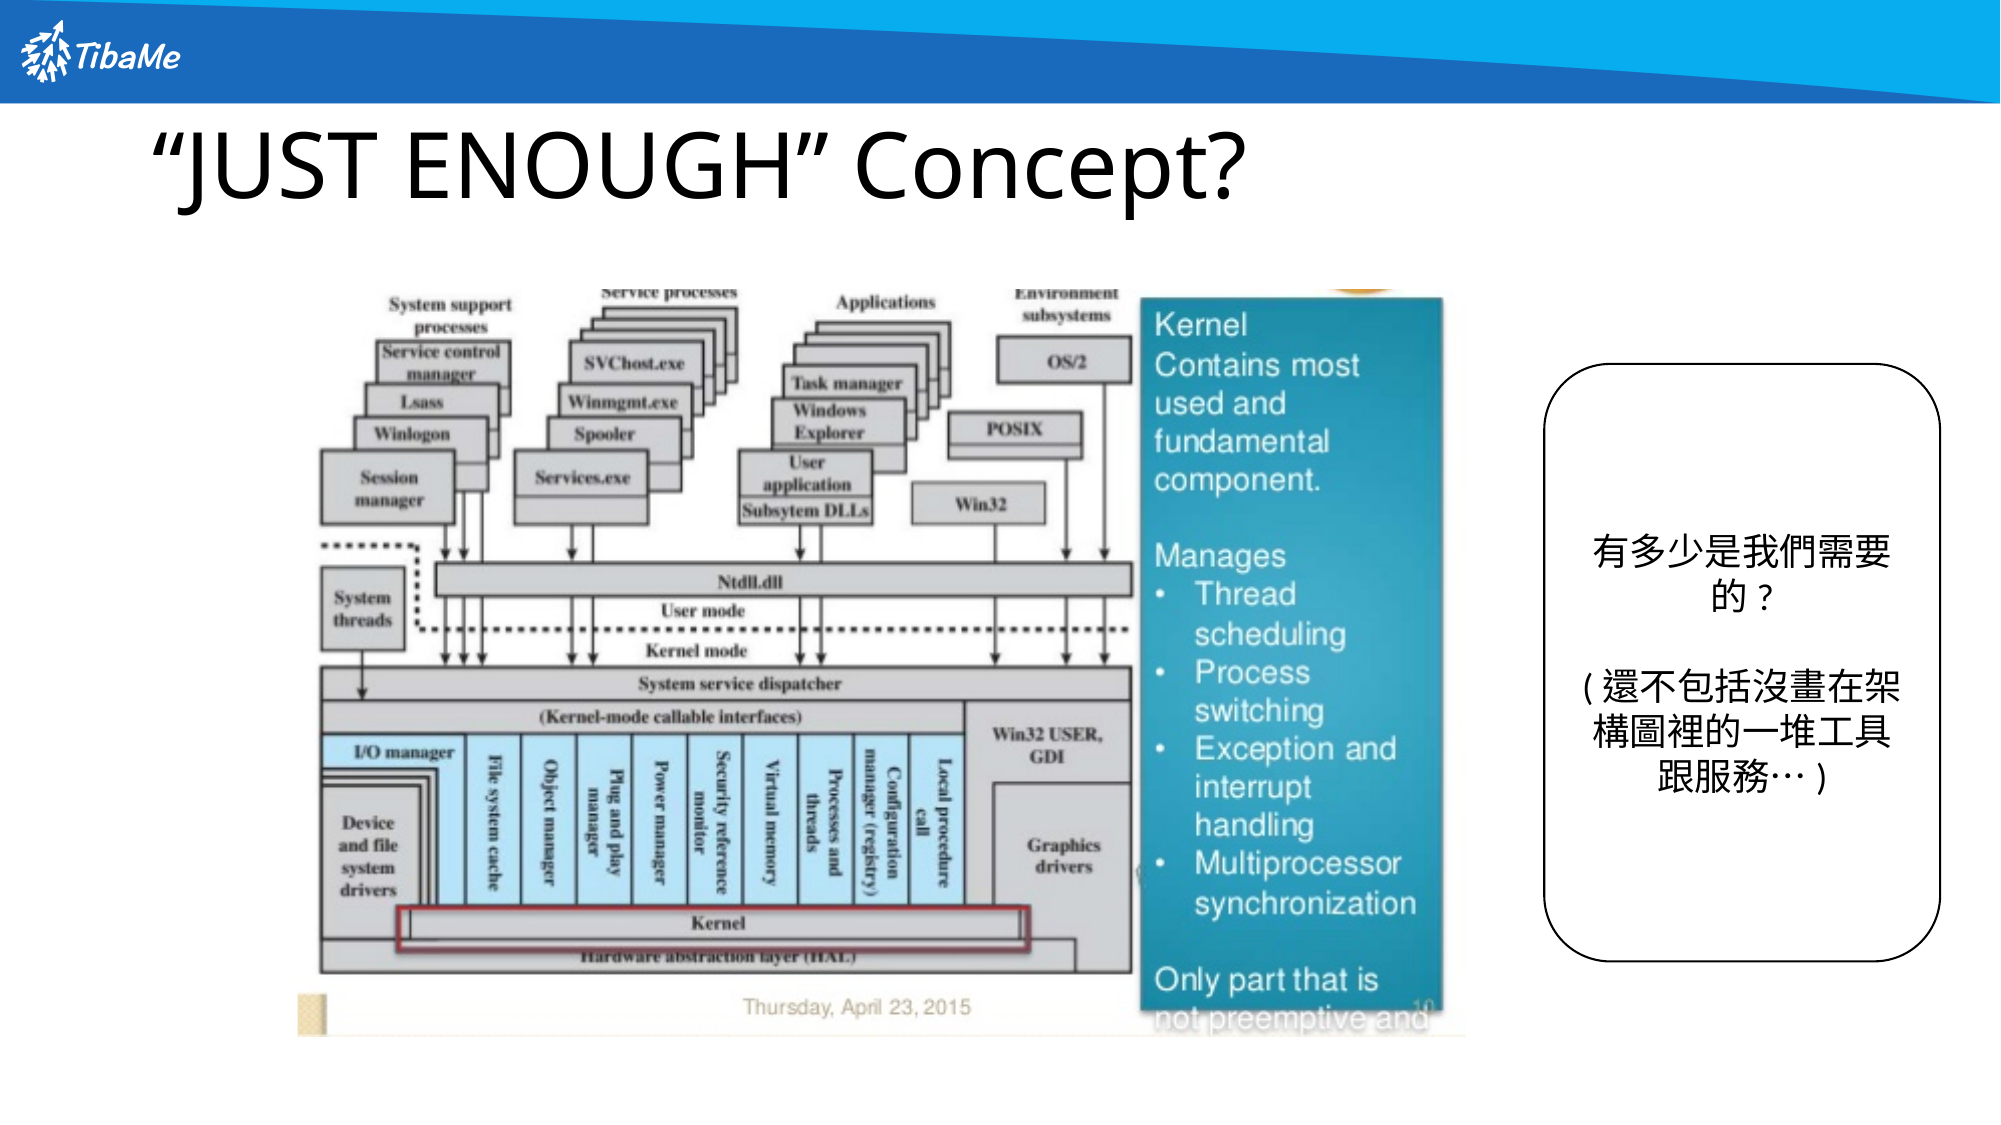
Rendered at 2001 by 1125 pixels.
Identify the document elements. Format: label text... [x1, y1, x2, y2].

title “JUST ENOUGH” Concept? [137, 59, 1863, 278]
picture [0, 0, 2001, 1125]
text_box 有多少是我們需要的? (還不包括沒畫在架構圖裡的一堆工具跟服務…) [1543, 362, 1942, 963]
